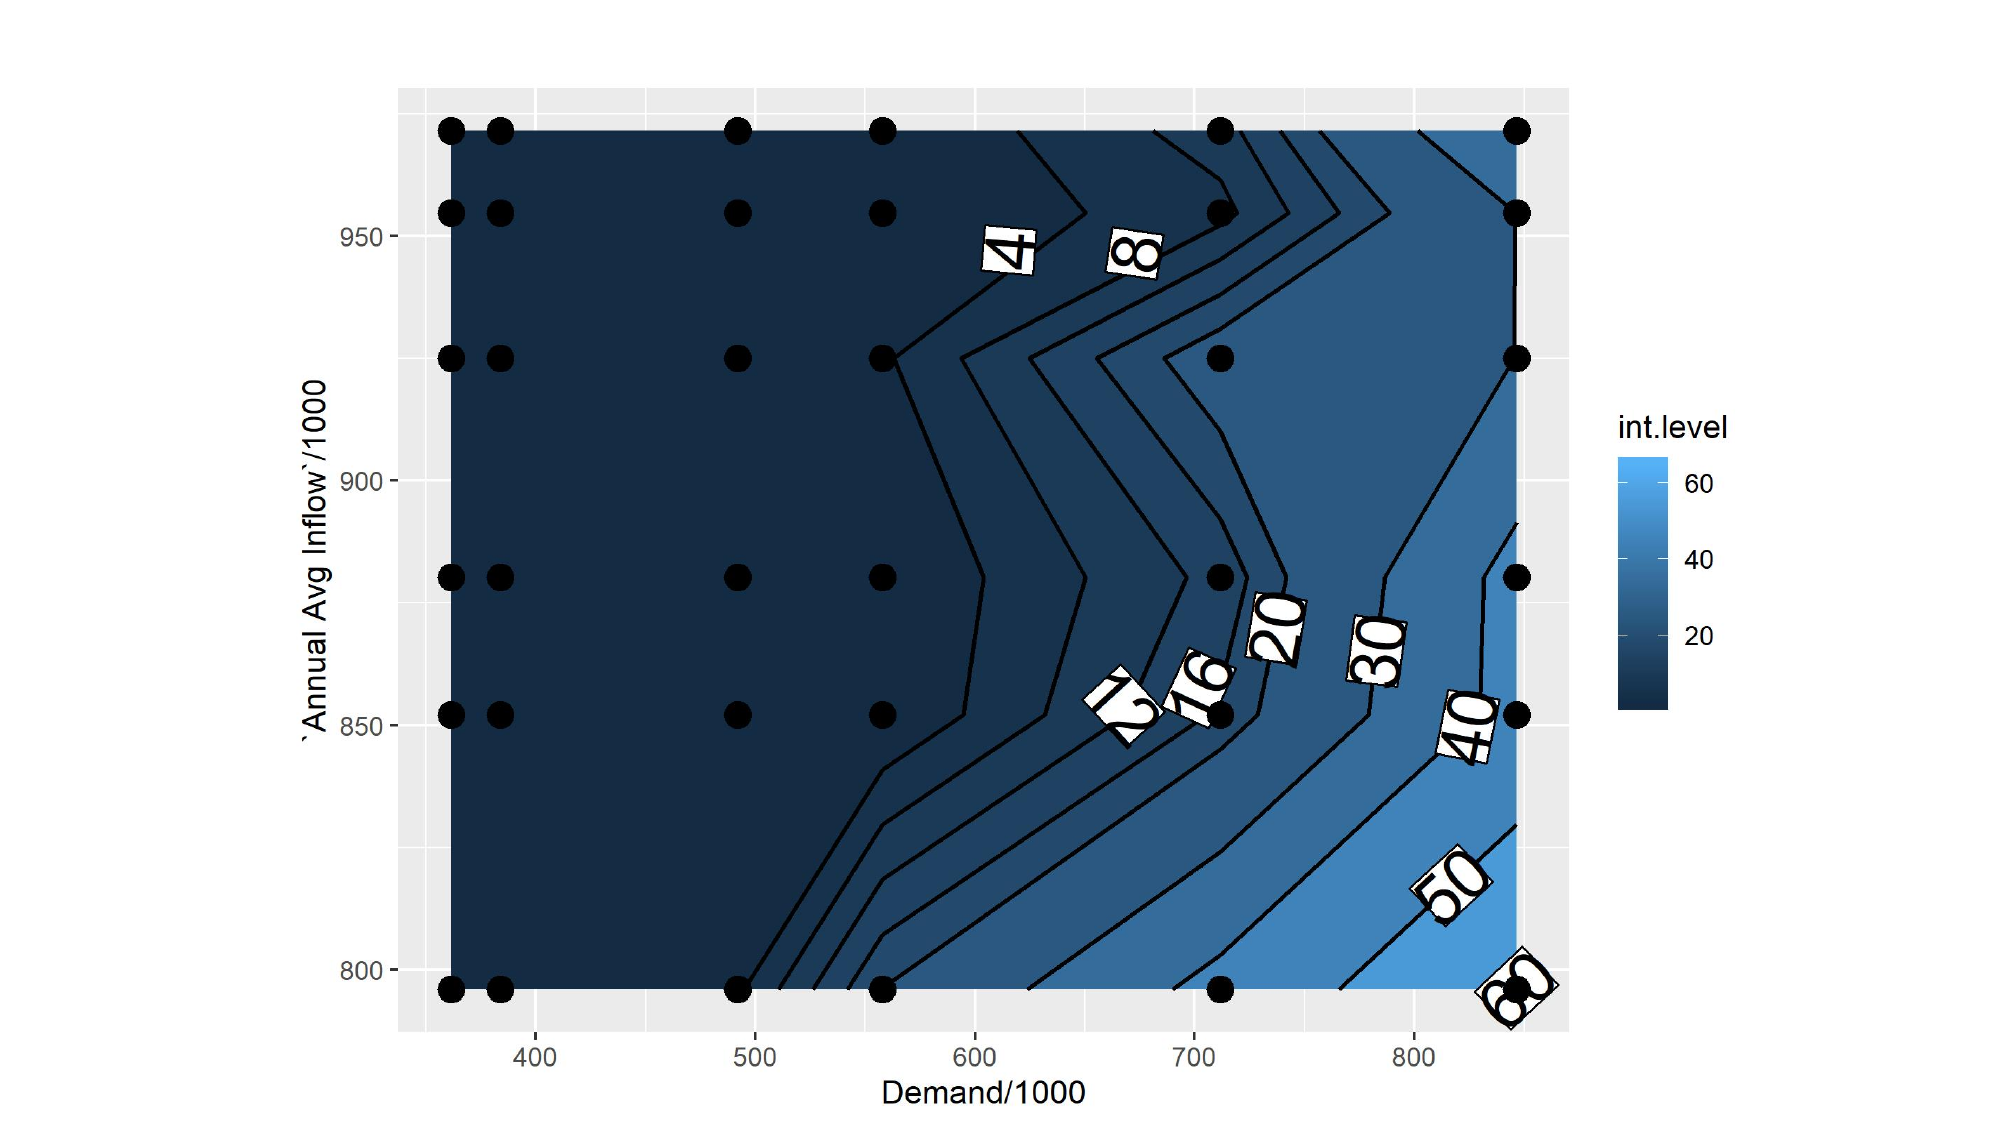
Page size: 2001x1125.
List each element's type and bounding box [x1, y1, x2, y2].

picture [285, 72, 1760, 1125]
